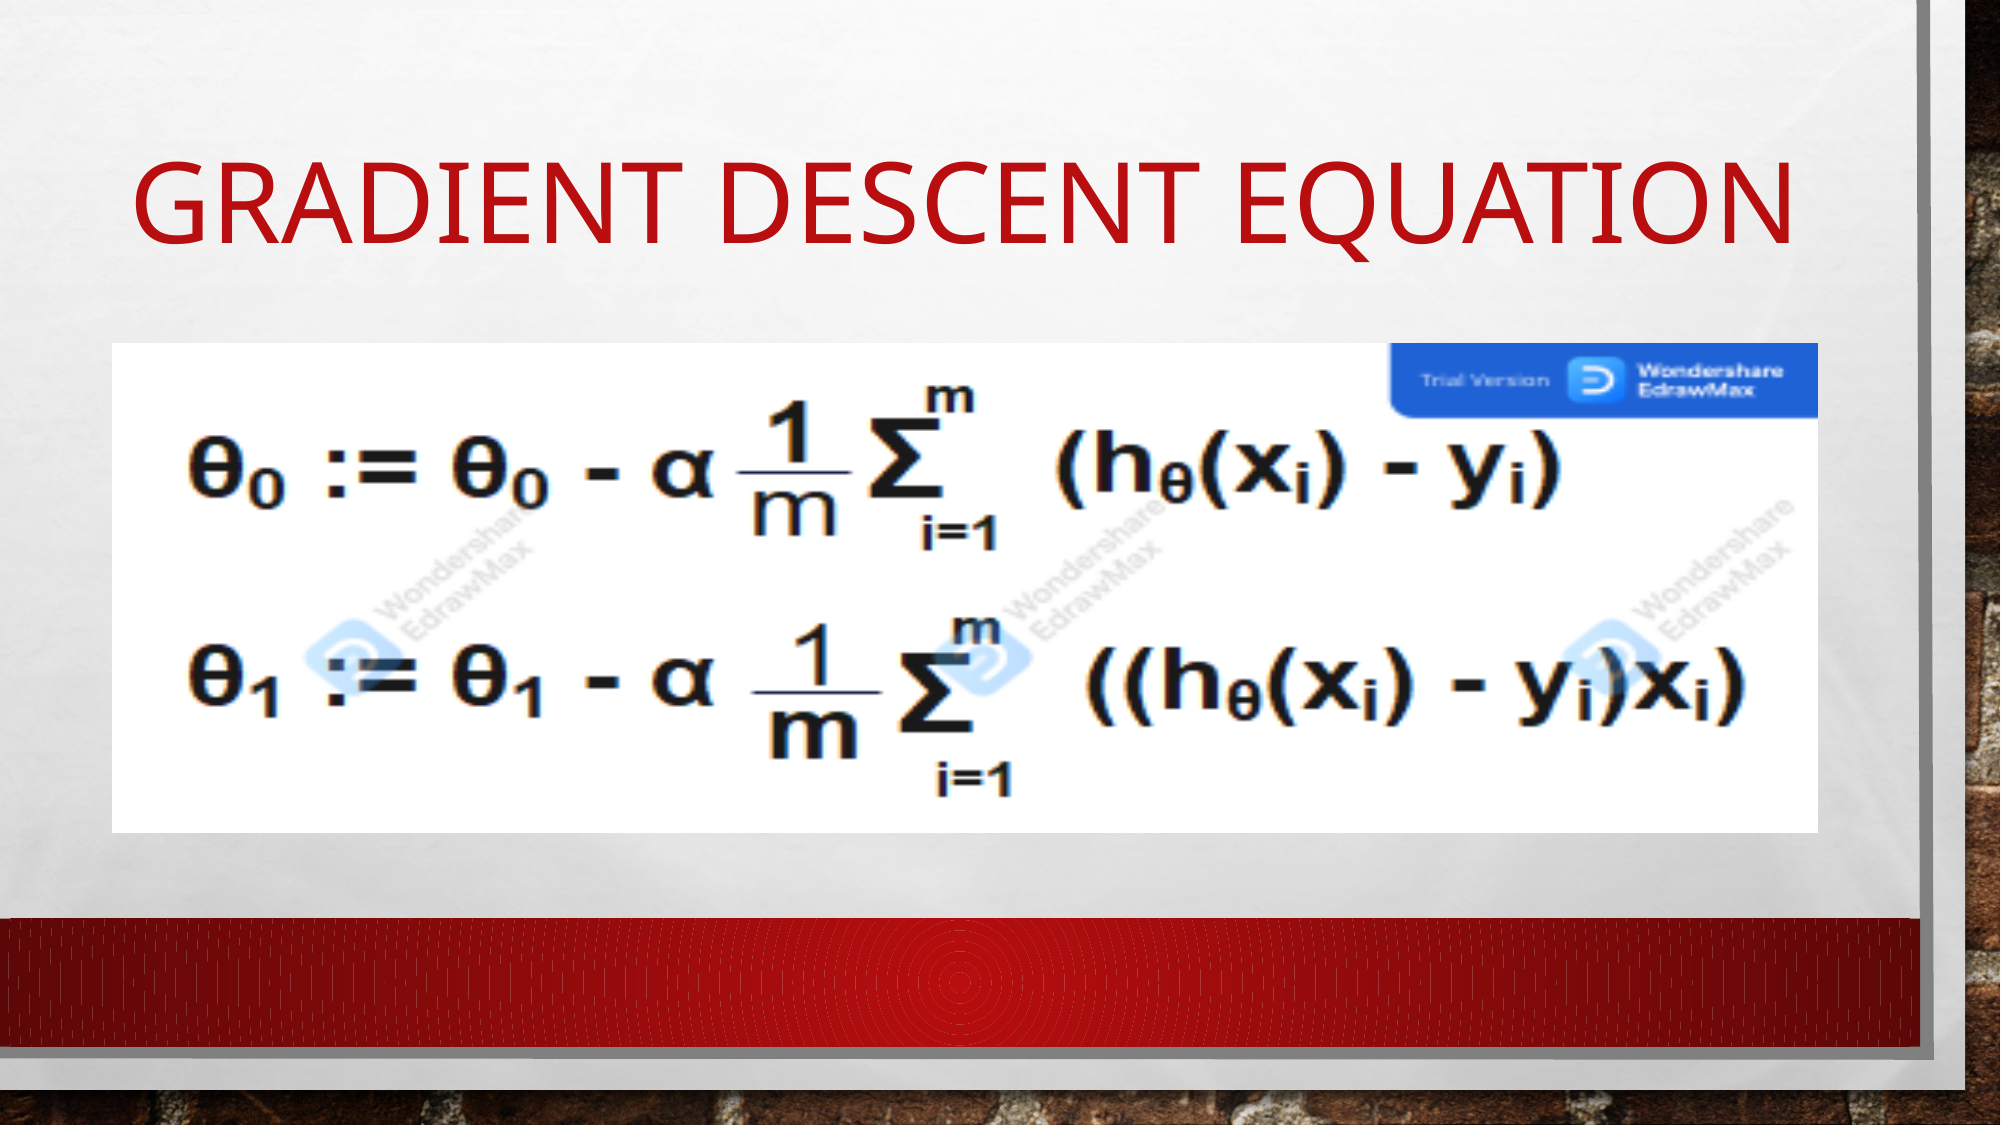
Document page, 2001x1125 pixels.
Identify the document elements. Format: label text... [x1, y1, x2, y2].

picture [0, 0, 2000, 1125]
title Gradient Descent Equation [112, 112, 1818, 302]
picture [112, 343, 1819, 834]
